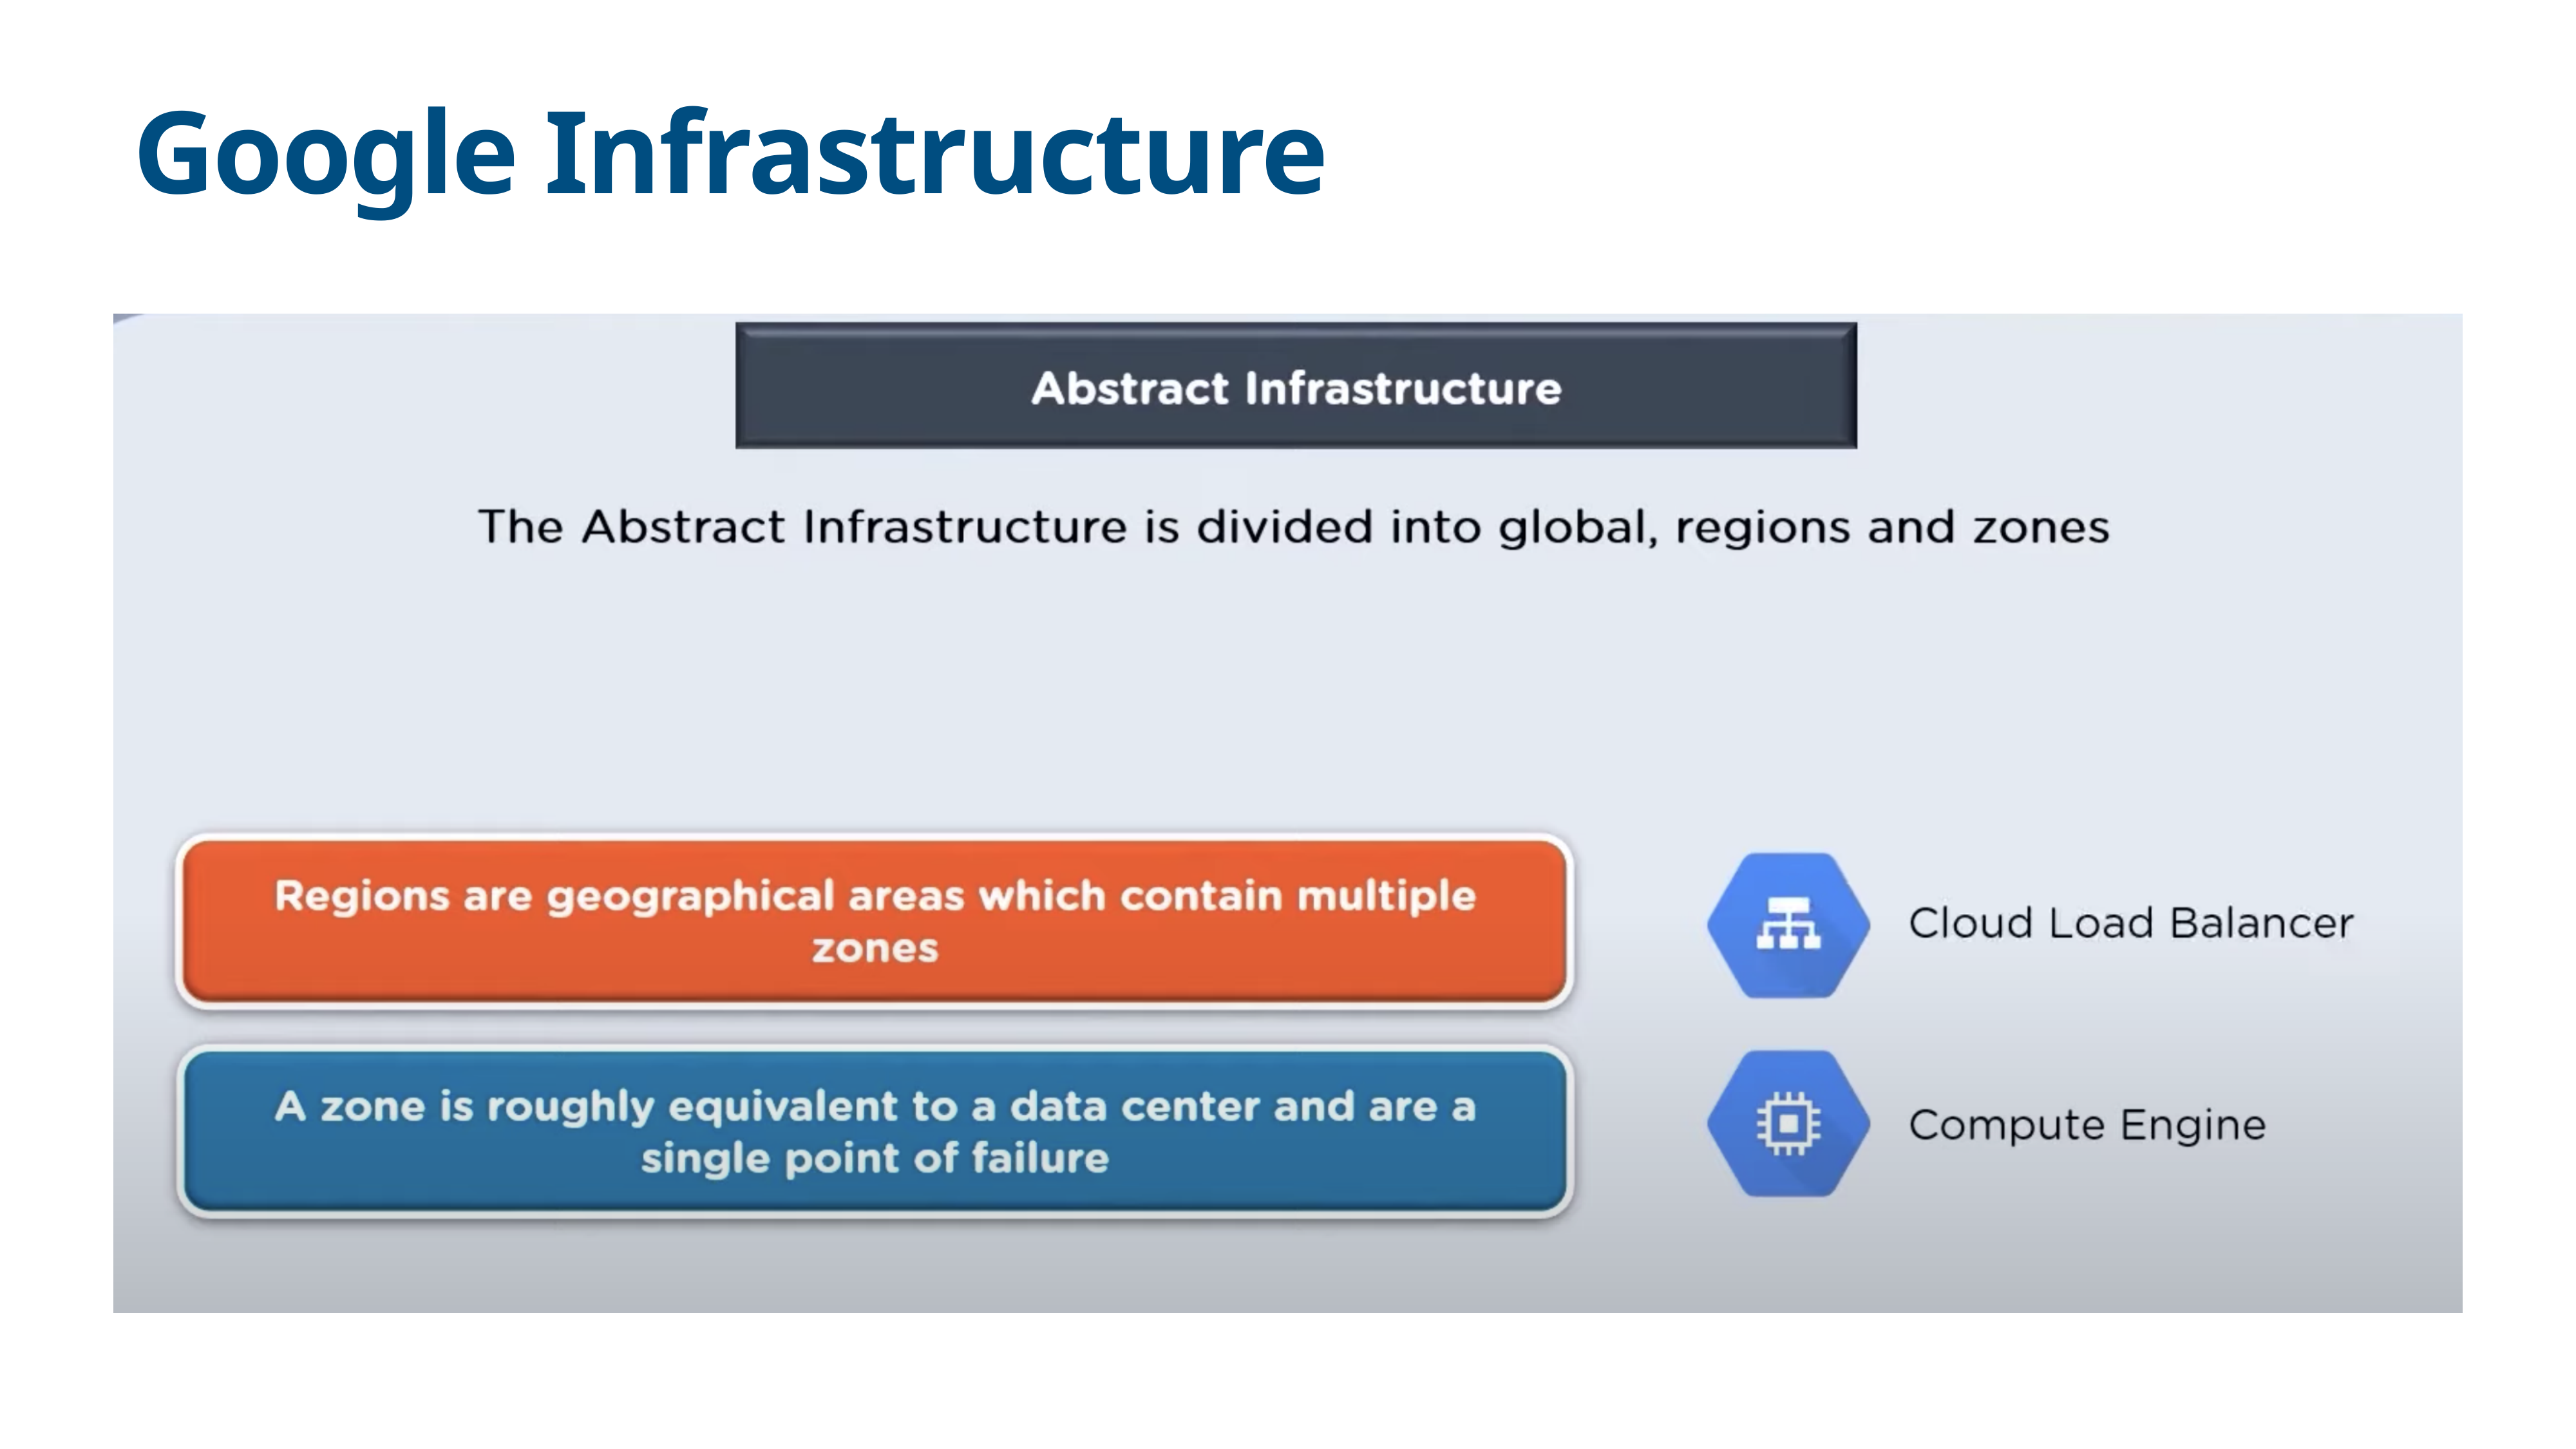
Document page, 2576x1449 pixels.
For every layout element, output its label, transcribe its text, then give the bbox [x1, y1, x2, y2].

picture [113, 313, 2463, 1314]
title Google Infrastructure [127, 100, 2449, 252]
